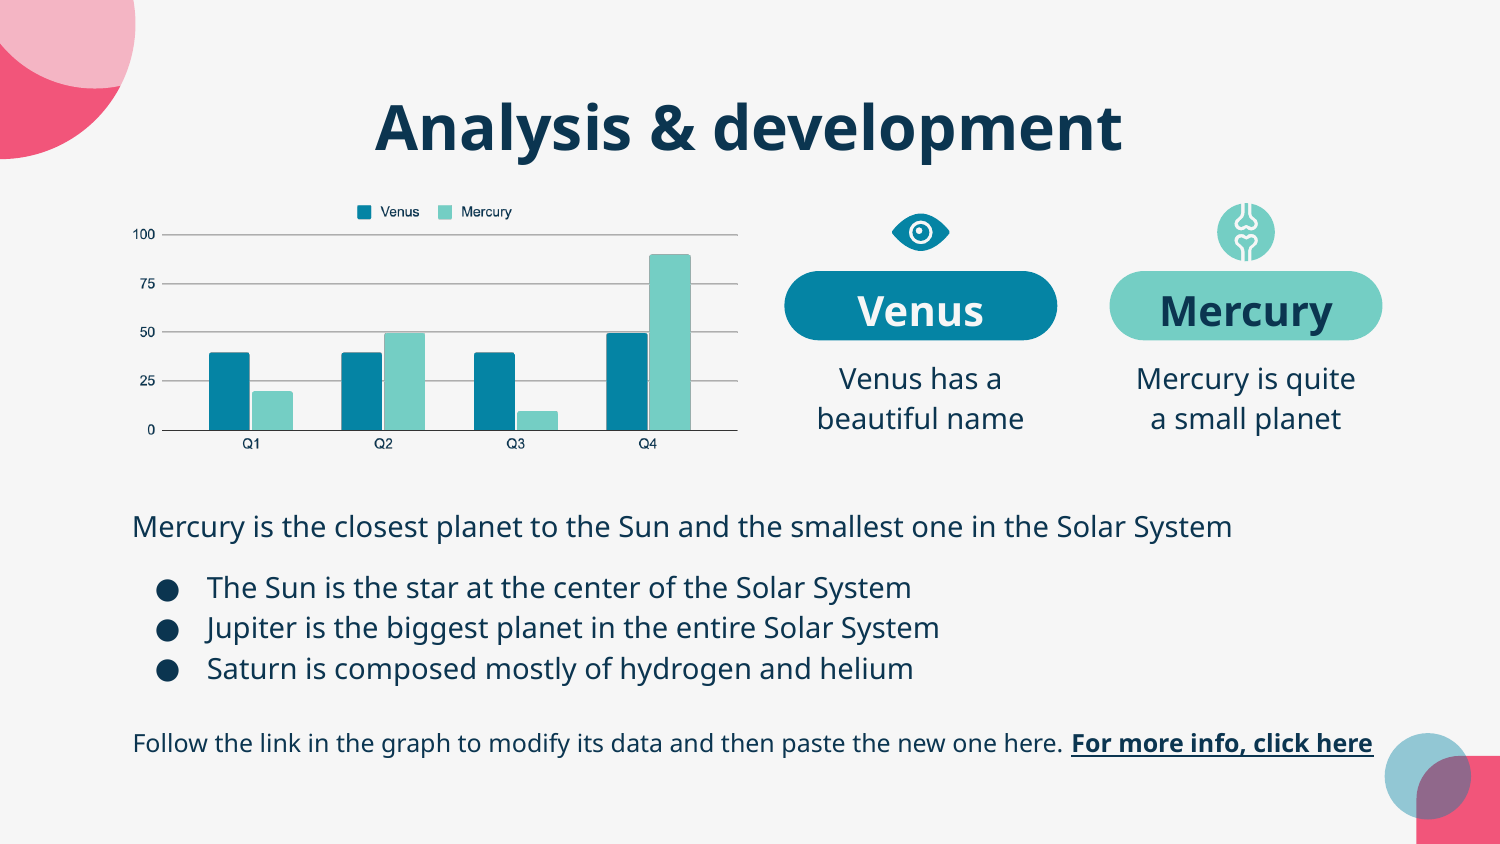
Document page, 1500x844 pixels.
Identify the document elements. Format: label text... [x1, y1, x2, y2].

text_box Venus [784, 271, 1058, 341]
text_box Follow the link in the graph to modify its data and then paste the new one here. For more info, click here [116, 707, 1389, 756]
title Analysis & development [118, 72, 1382, 167]
text_box Mercury is the closest planet to the Sun and the smallest one in the Solar System The Sun is the star at the center of the Solar System Jupiter is the biggest planet in the entire Solar System Saturn is composed mostly of hydrogen and helium [116, 488, 1381, 708]
text_box Mercury [1109, 271, 1383, 341]
text_box Mercury is quite a small planet [1109, 340, 1383, 435]
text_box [1216, 202, 1276, 262]
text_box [891, 213, 951, 252]
picture [117, 191, 751, 464]
text_box Venus has a beautiful name [784, 340, 1058, 435]
